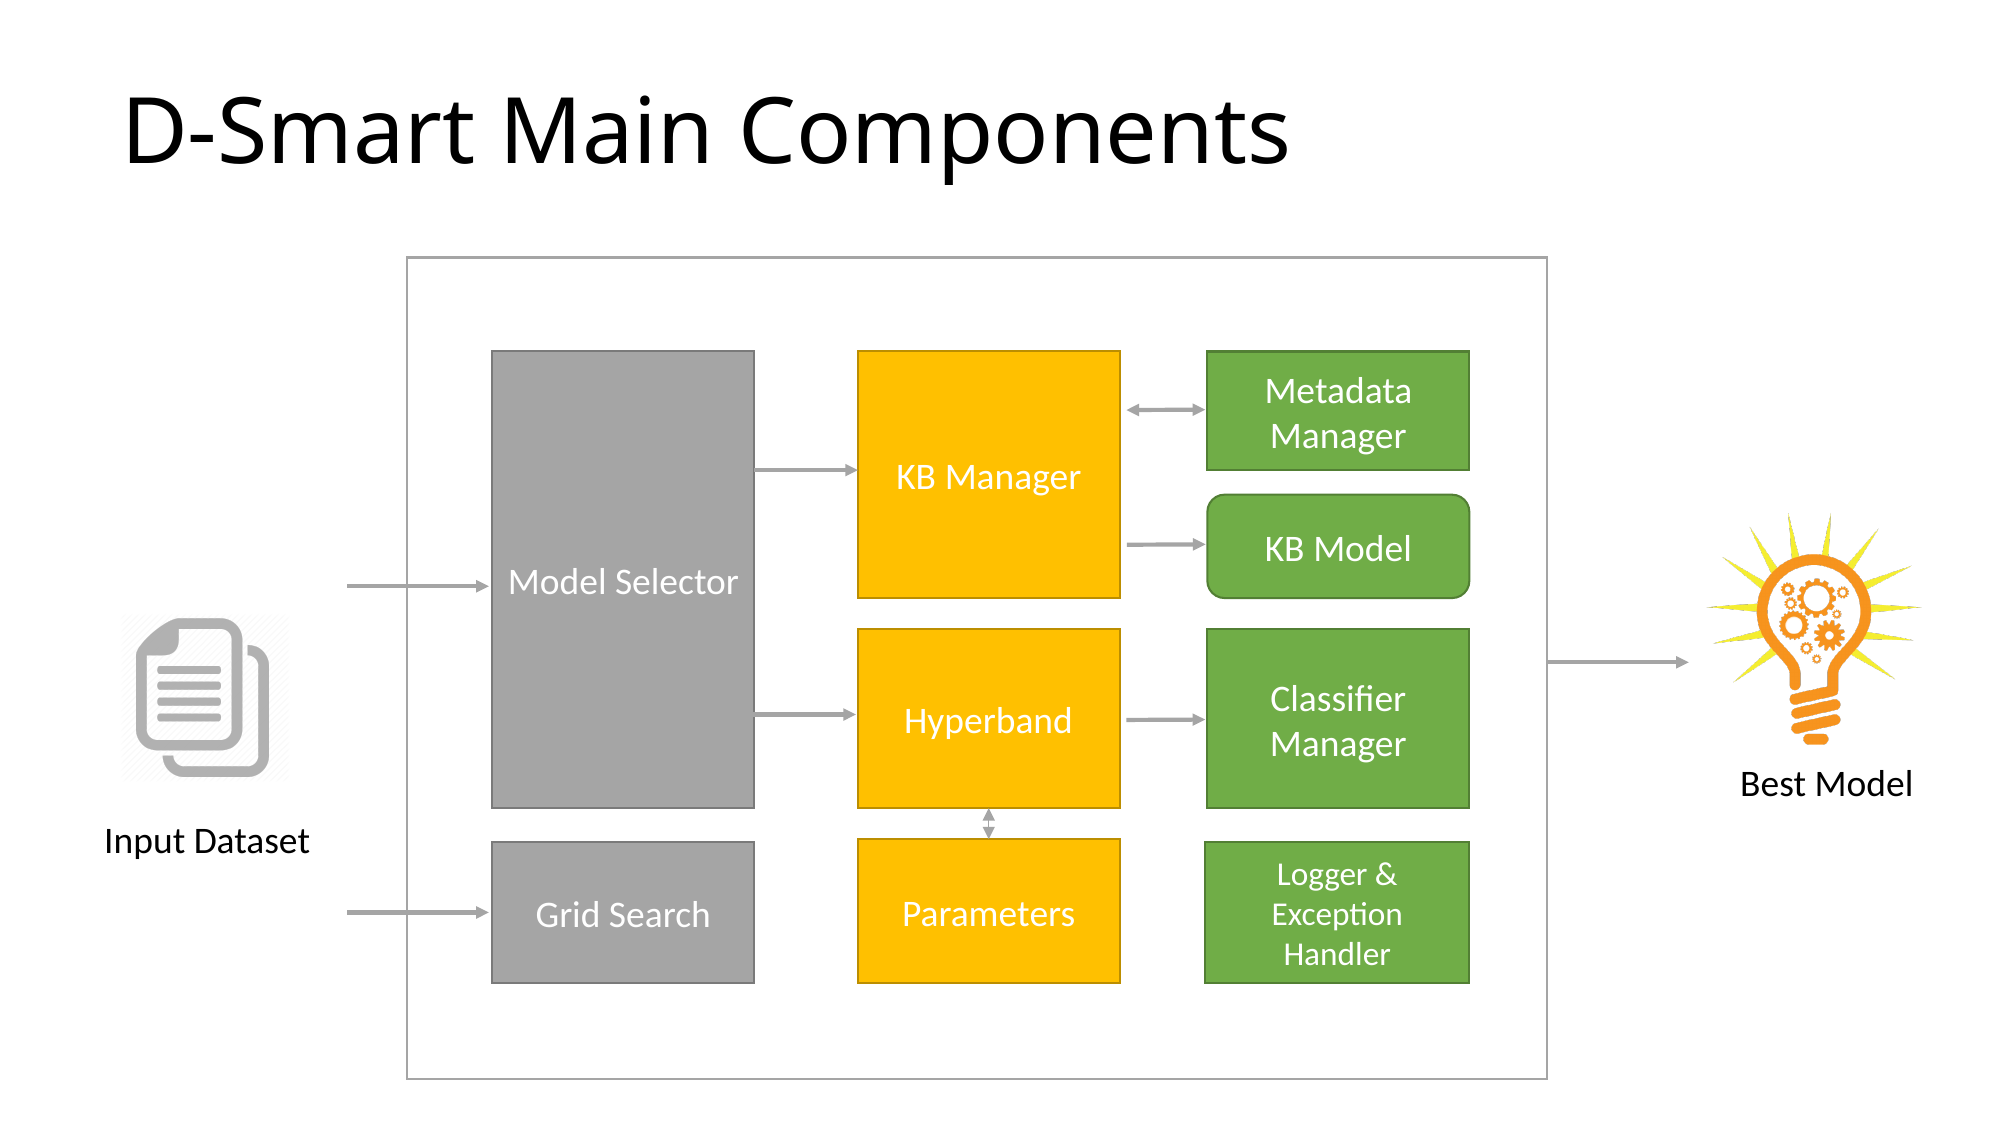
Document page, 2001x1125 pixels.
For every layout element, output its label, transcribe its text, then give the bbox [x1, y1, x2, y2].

text_box Parameters [857, 838, 1121, 984]
text_box KB Model [1206, 493, 1471, 600]
text_box Classifier Manager [1206, 628, 1470, 809]
picture [120, 613, 290, 782]
text_box Model Selector [491, 350, 755, 809]
picture [1686, 502, 1939, 756]
title D-Smart Main Components [106, 74, 1649, 194]
text_box Input Dataset [89, 808, 326, 868]
text_box Logger & Exception Handler [1204, 841, 1470, 984]
text_box Grid Search [491, 841, 755, 984]
text_box Best Model [1725, 756, 1929, 811]
text_box Metadata Manager [1206, 350, 1470, 471]
text_box [406, 256, 1548, 1080]
text_box Hyperband [857, 628, 1121, 809]
text_box KB Manager [857, 350, 1121, 599]
